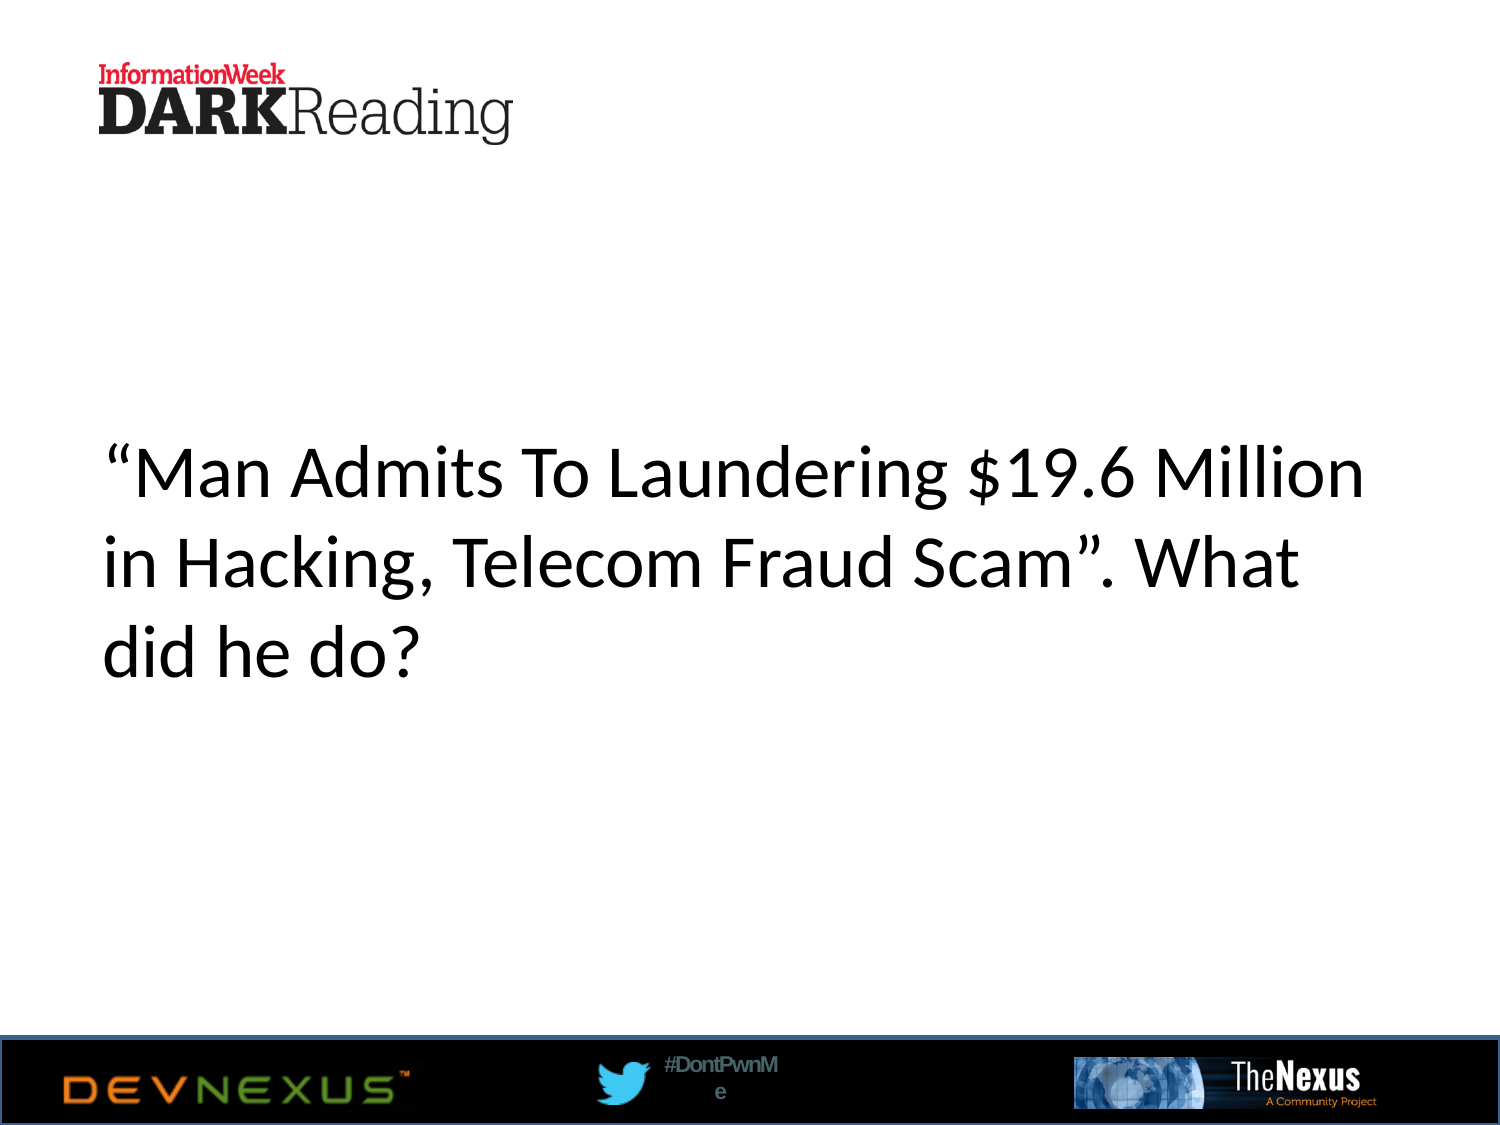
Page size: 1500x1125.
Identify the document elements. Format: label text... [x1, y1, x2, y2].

picture [1074, 1057, 1388, 1109]
picture [597, 1062, 651, 1105]
picture [49, 1059, 425, 1113]
text_box “Man Admits To Laundering $19.6 Million in Hacking, Telecom Fraud Scam”. What did he do? [87, 415, 1400, 701]
picture [99, 62, 513, 145]
